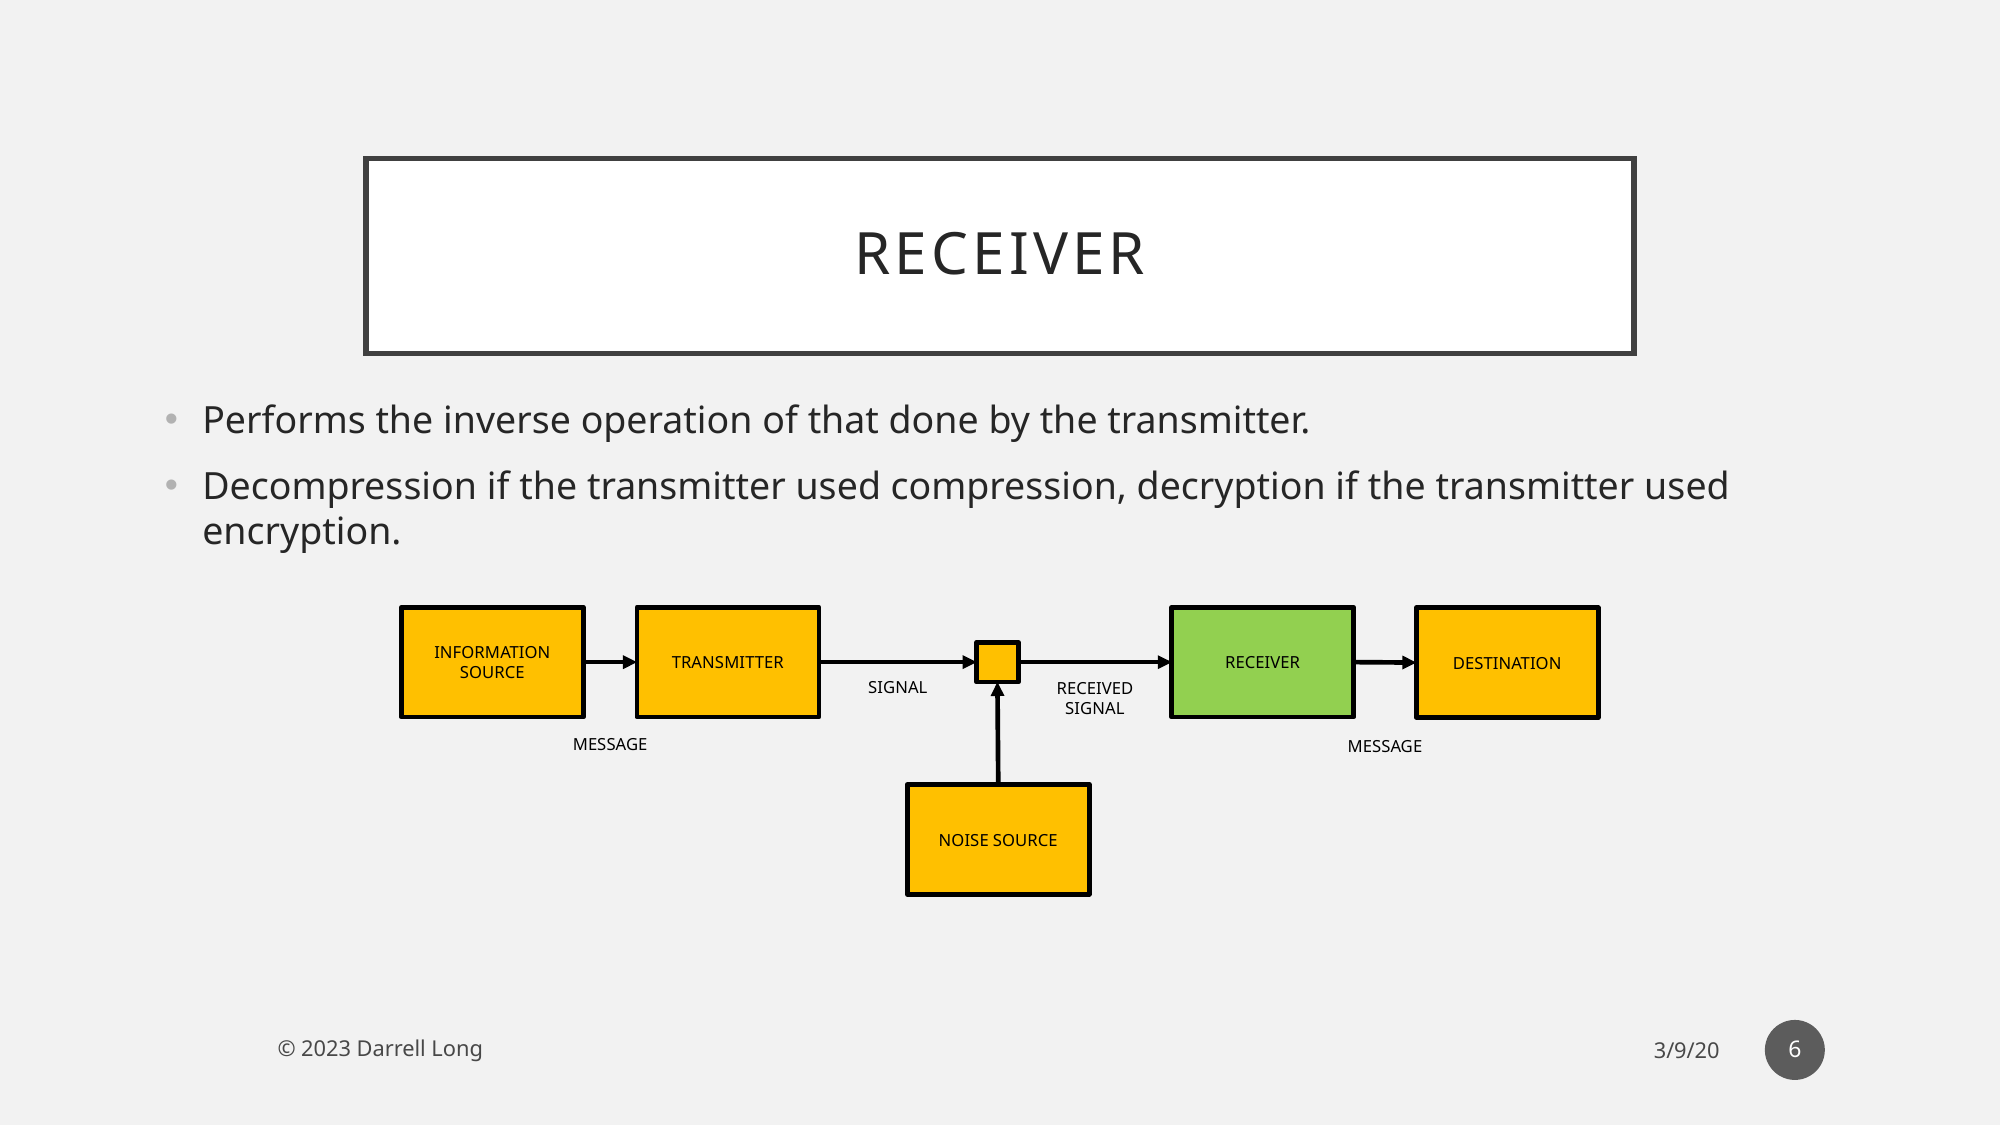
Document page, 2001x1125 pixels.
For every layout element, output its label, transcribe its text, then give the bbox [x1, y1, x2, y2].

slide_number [1283, 1023, 1735, 1077]
footer © 2023 Darrell Long [262, 1023, 1231, 1076]
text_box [401, 607, 1599, 895]
slide_number 6 [1764, 1019, 1825, 1080]
list Performs the inverse operation of that done by the transmitter. Decompression if the transmitter used compression, decryption if the transmitter used encryption. [149, 388, 1850, 950]
title RECEIVER [363, 156, 1637, 356]
